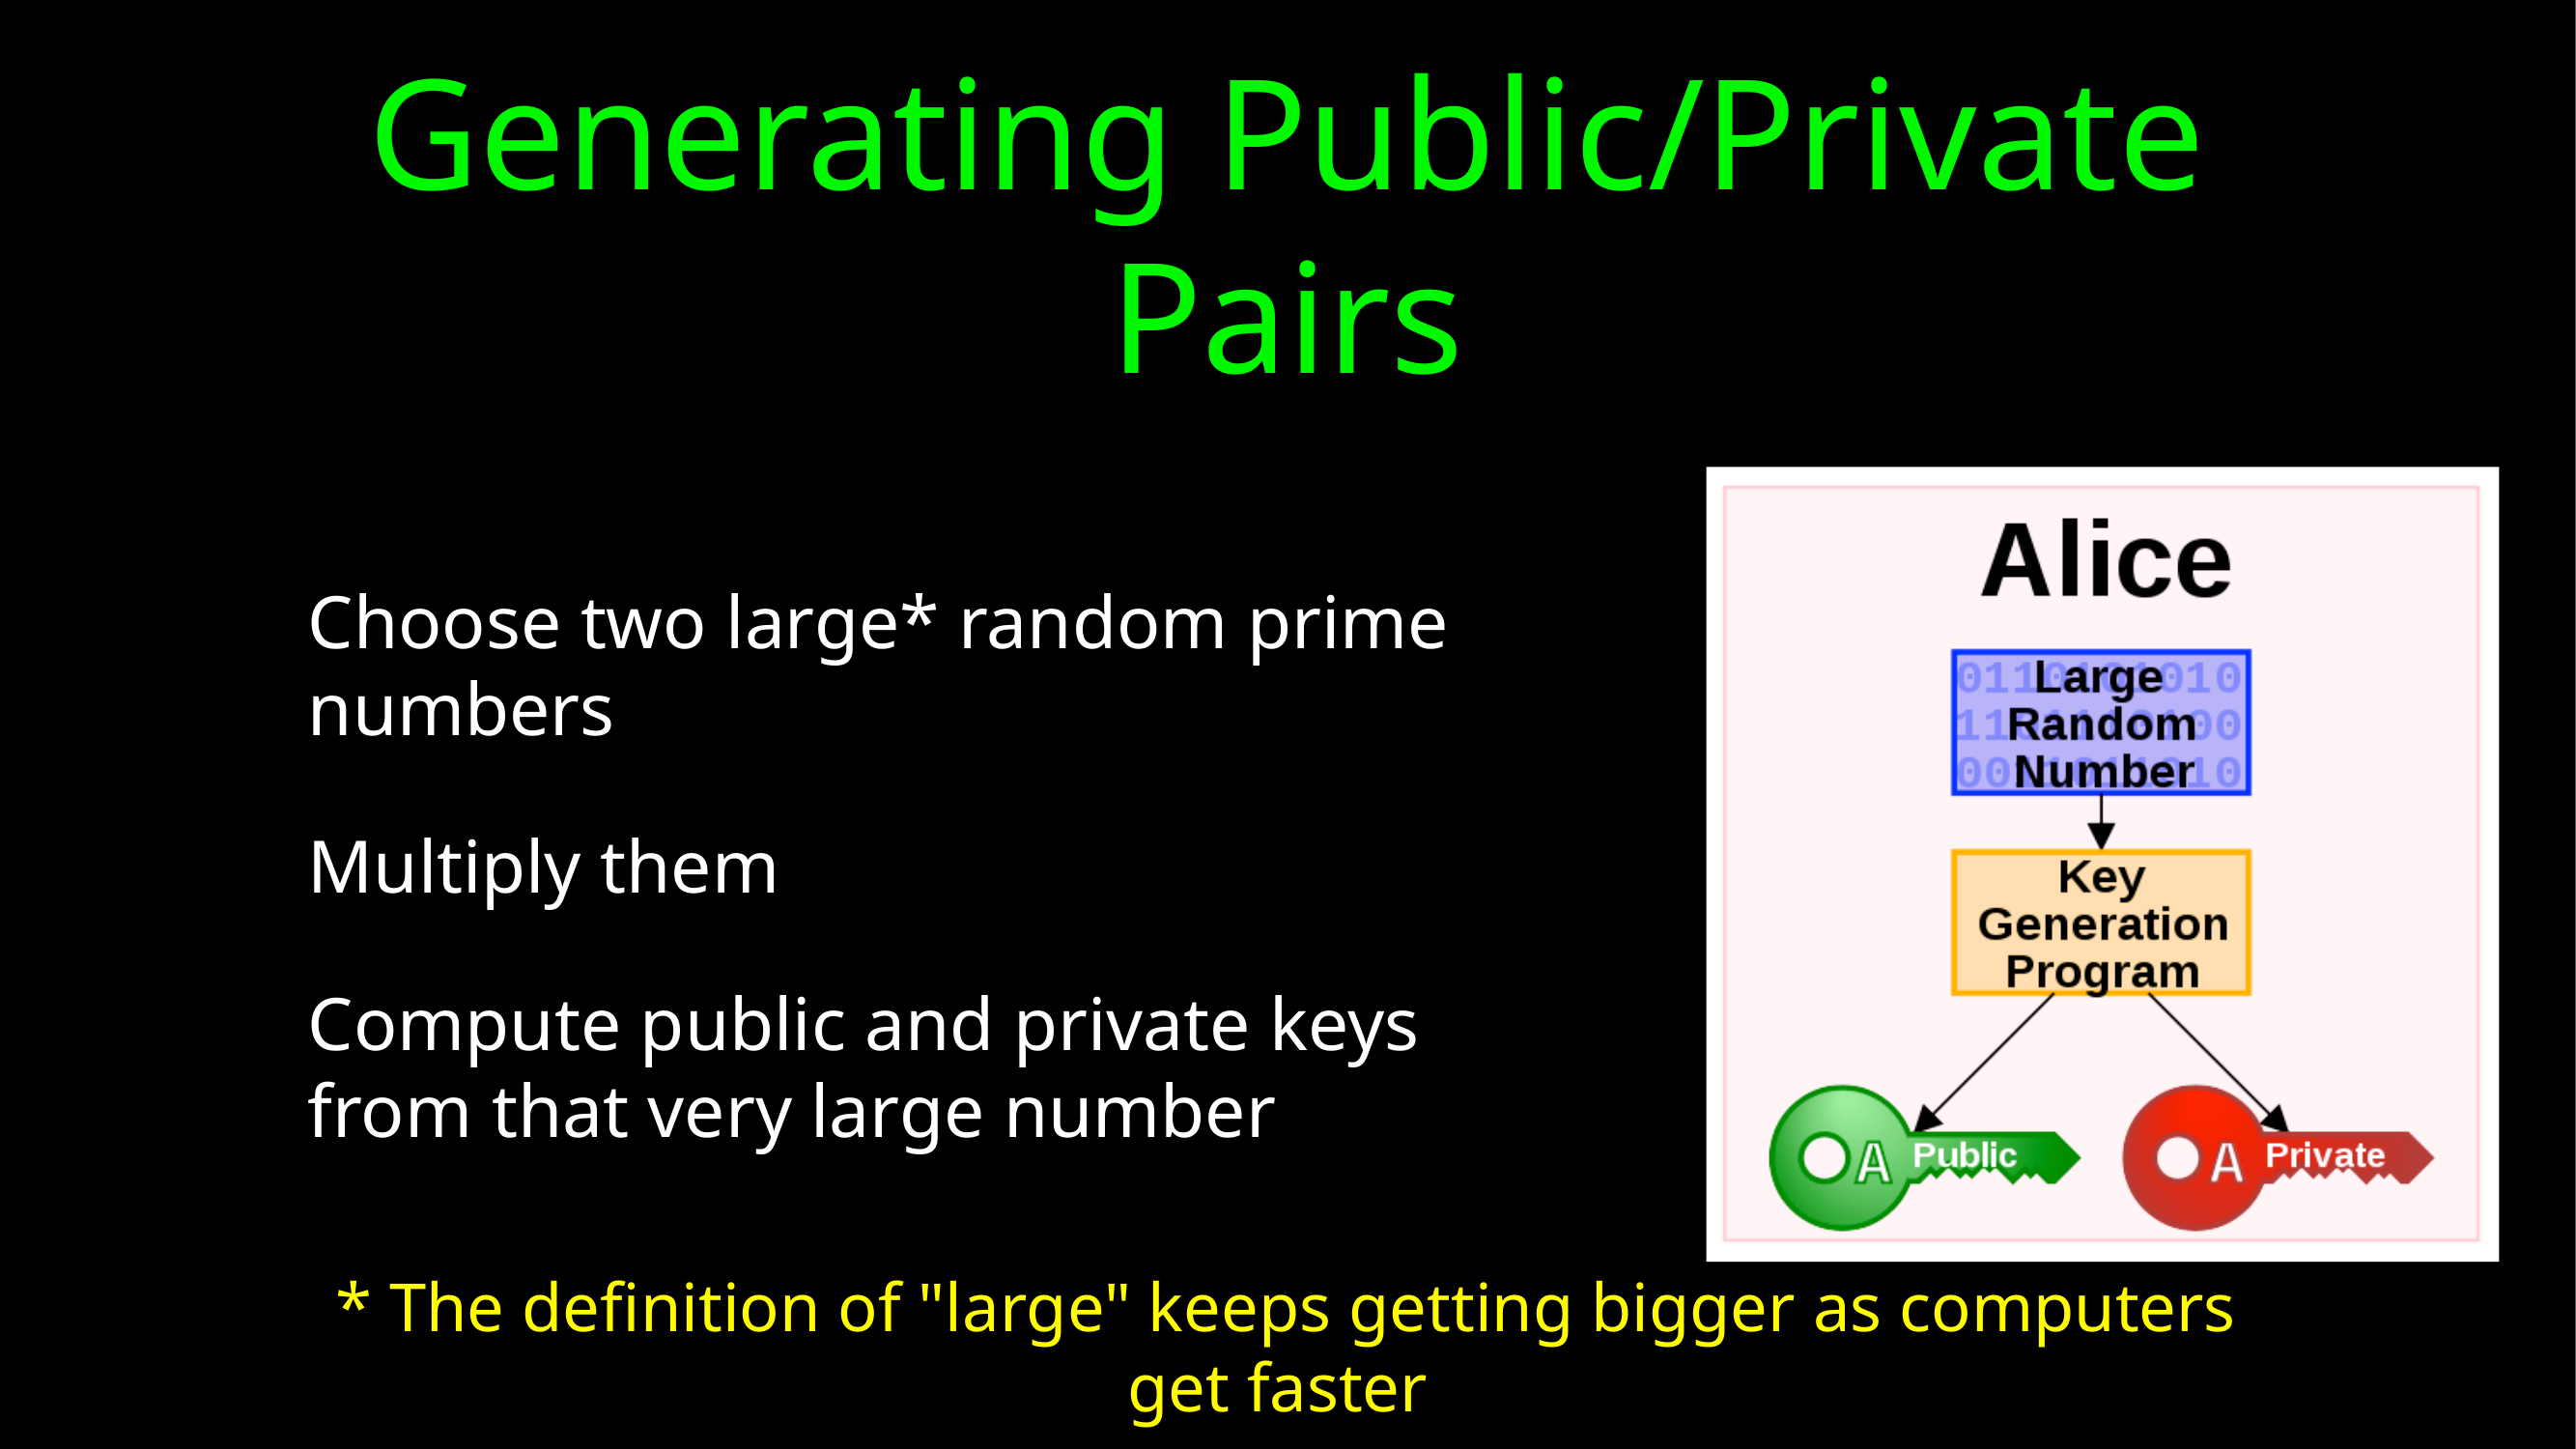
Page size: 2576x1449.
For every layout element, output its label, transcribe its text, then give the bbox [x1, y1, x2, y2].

title Generating Public/Private Pairs [183, 38, 2392, 404]
text_box * The definition of "large" keeps getting bigger as computers get faster [317, 1257, 2255, 1434]
picture [1678, 440, 2526, 1289]
list Choose two large* random prime numbers Multiply them Compute public and private keys from that very large number [183, 412, 1600, 1317]
